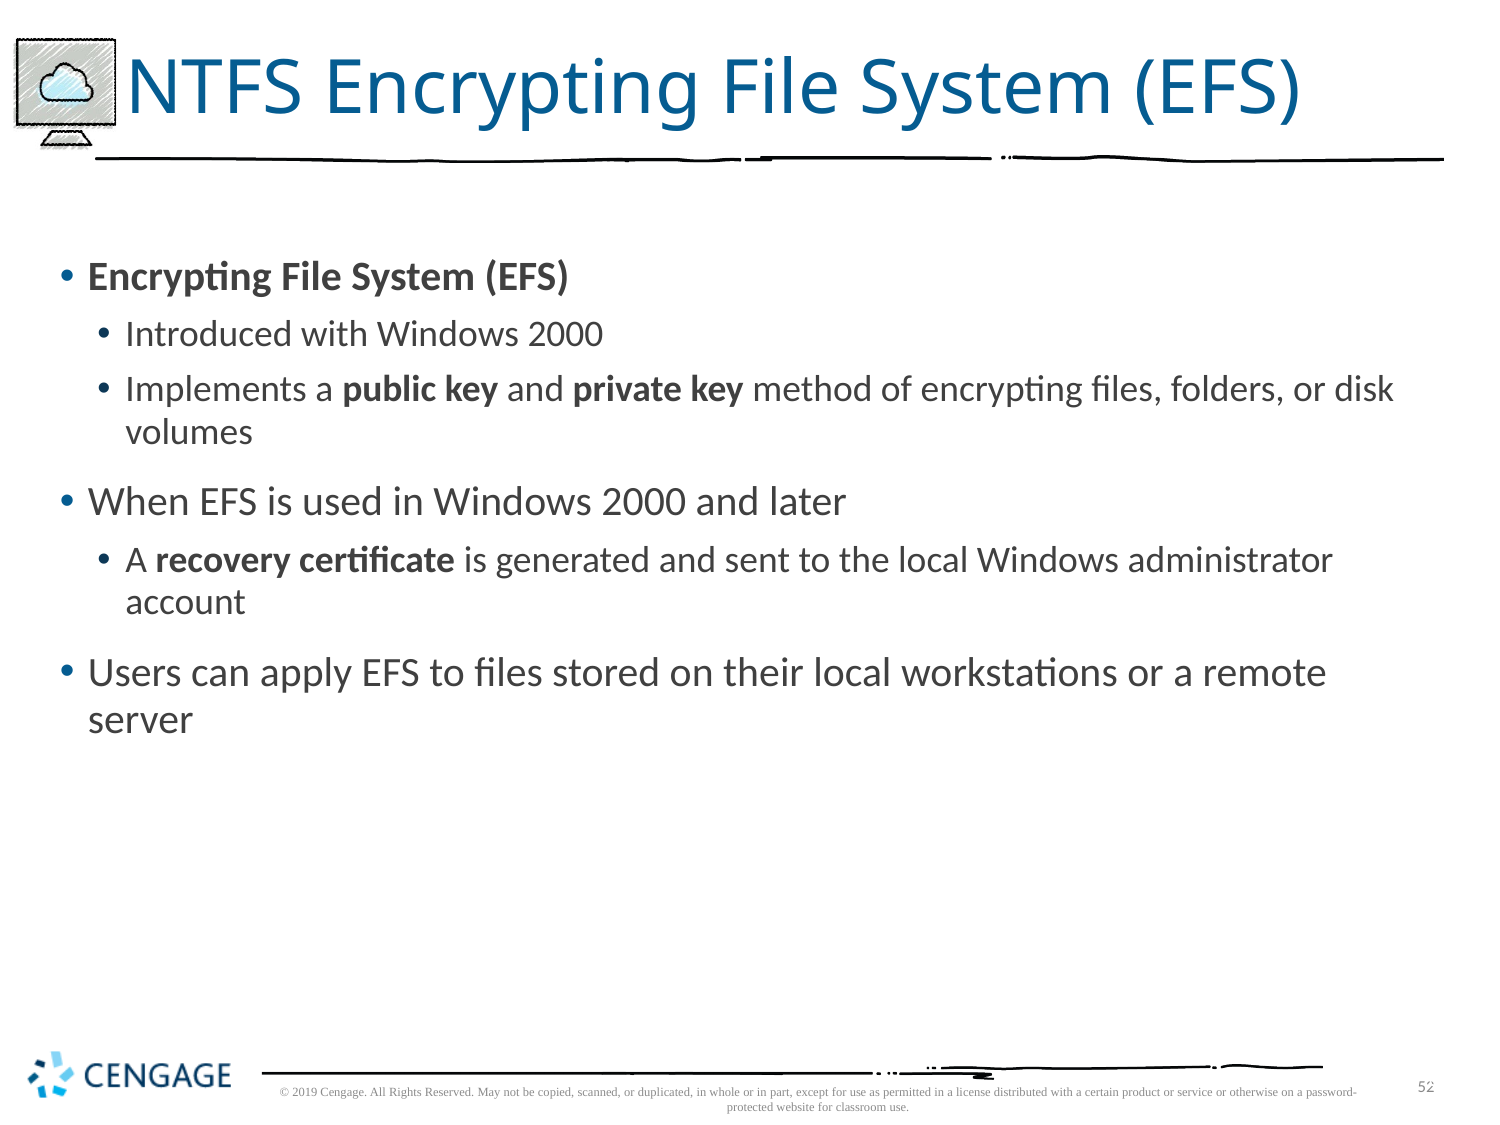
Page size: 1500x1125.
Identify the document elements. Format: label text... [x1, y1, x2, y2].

slide_number 52 [1412, 1037, 1500, 1100]
footer © 2019 Cengage. All Rights Reserved. May not be copied, scanned, or duplicated, in whole or in part, except for use as permitted in a license distributed with a certain product or service or otherwise on a password-protected website for classroom use. [261, 1079, 1375, 1120]
title NTFS Encrypting File System (EFS) [125, 66, 1442, 116]
picture [12, 36, 117, 151]
list Encrypting File System (EFS) Introduced with Windows 2000 Implements a public key and private key method of encrypting files, folders, or disk volumes When EFS is used in Windows 2000 and later A recovery certificate is generated and sent to the local Windows administrator account Users can apply EFS to files stored on their local workstations or a remote server [59, 252, 1441, 490]
picture [7, 1037, 244, 1111]
picture [95, 155, 1444, 163]
picture [261, 1064, 1323, 1079]
